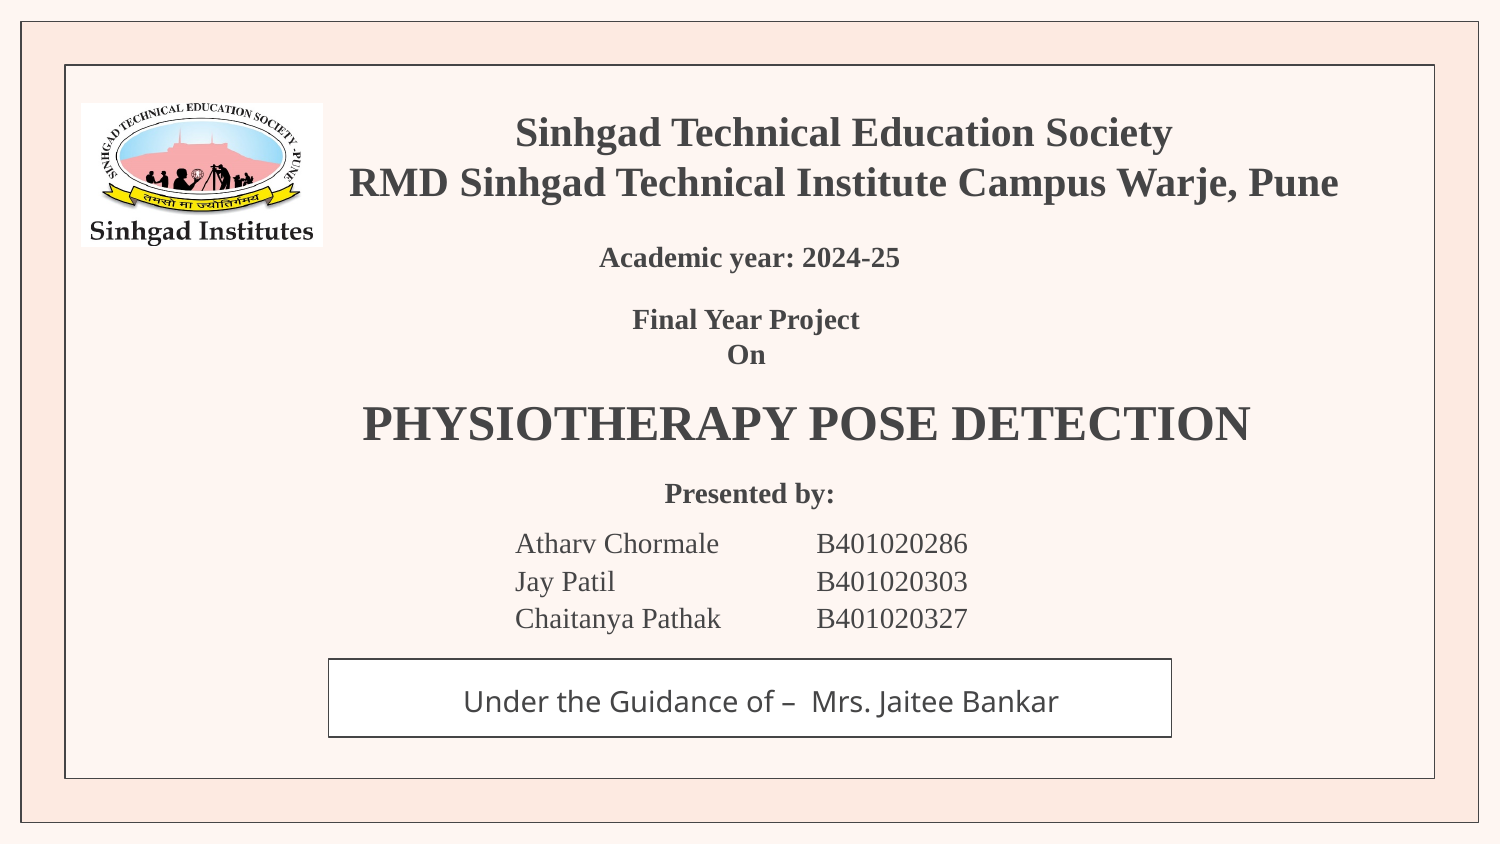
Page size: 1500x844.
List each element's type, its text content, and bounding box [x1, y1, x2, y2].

text_box PHYSIOTHERAPY POSE DETECTION [306, 382, 1307, 458]
text_box Academic year: 2024-25 [298, 230, 1202, 308]
subtitle Under the Guidance of – Mrs. Jaitee Bankar [328, 658, 1172, 738]
text_box Presented by: [457, 466, 1043, 514]
text_box Final Year Project On [374, 292, 1125, 378]
text_box Atharv Chormale B401020286 Jay Patil B401020303 Chaitanya Pathak B401020327 [439, 514, 1089, 643]
title Sinhgad Technical Education Society RMD Sinhgad Technical Institute Campus Warje, Pune [306, 63, 1382, 247]
picture [80, 103, 323, 247]
